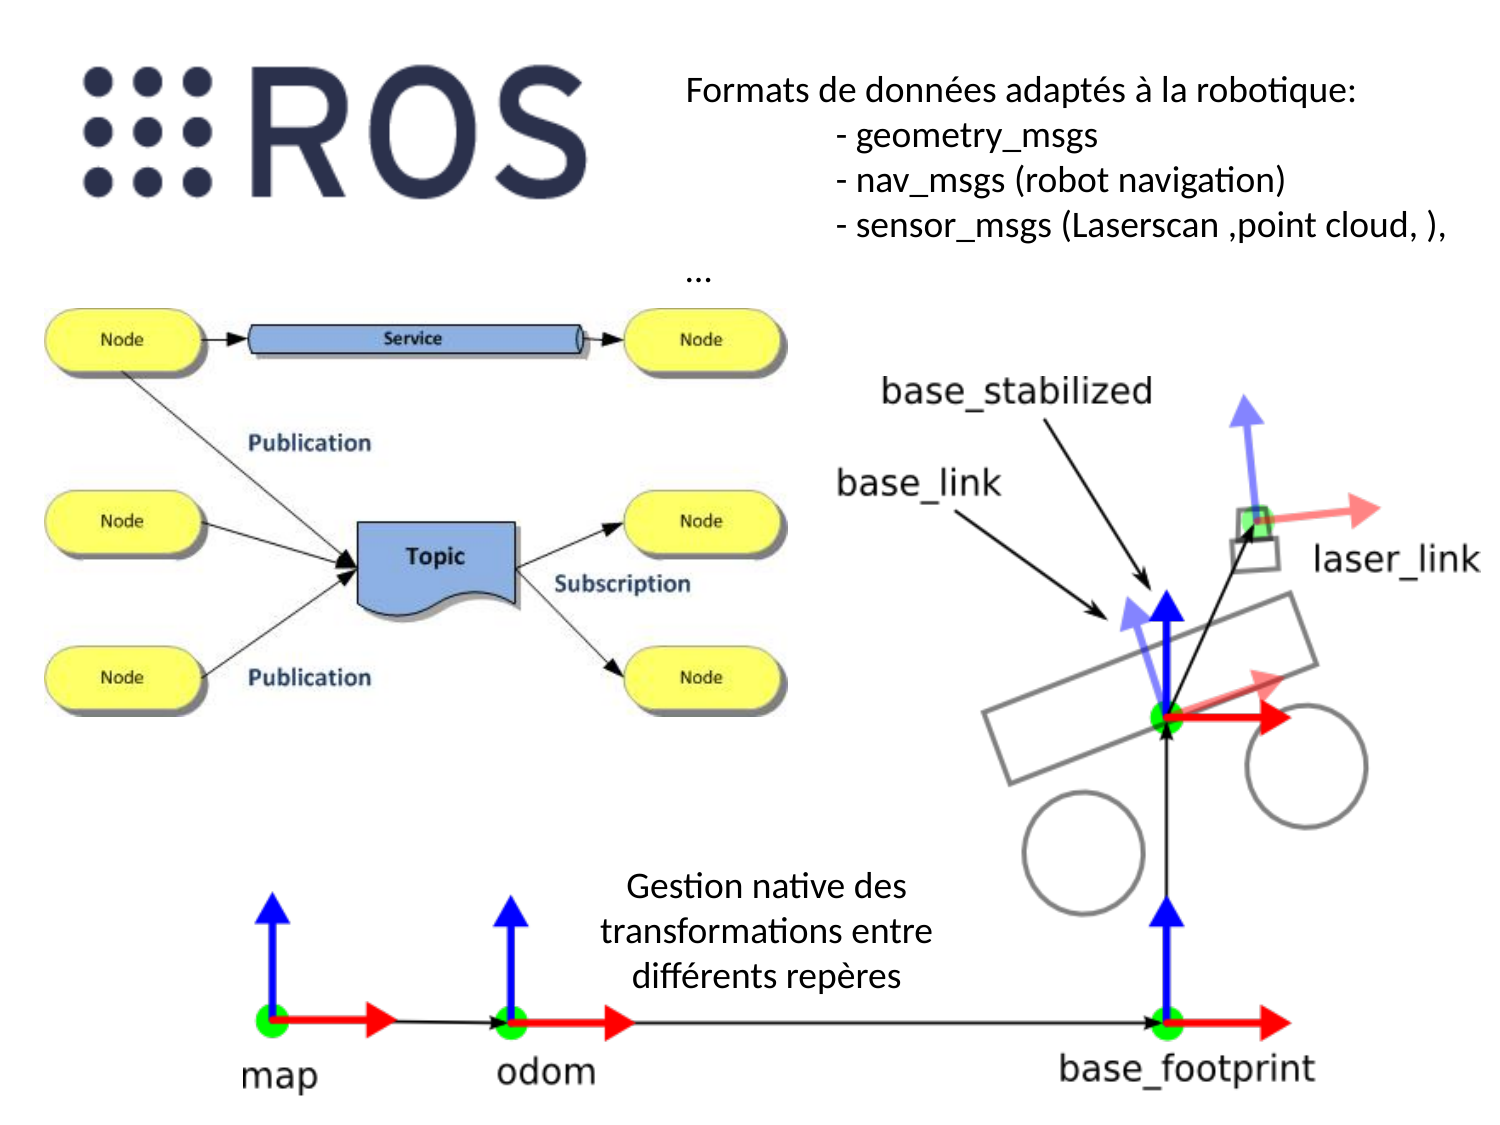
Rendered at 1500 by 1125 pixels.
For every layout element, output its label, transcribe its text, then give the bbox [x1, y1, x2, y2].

text_box Formats de données adaptés à la robotique: - geometry_msgs - nav_msgs (robot navigation) - sensor_msgs (Laserscan ,point cloud, ),… [671, 57, 1481, 298]
picture [74, 57, 605, 211]
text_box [243, 376, 1481, 1115]
picture [44, 308, 788, 718]
